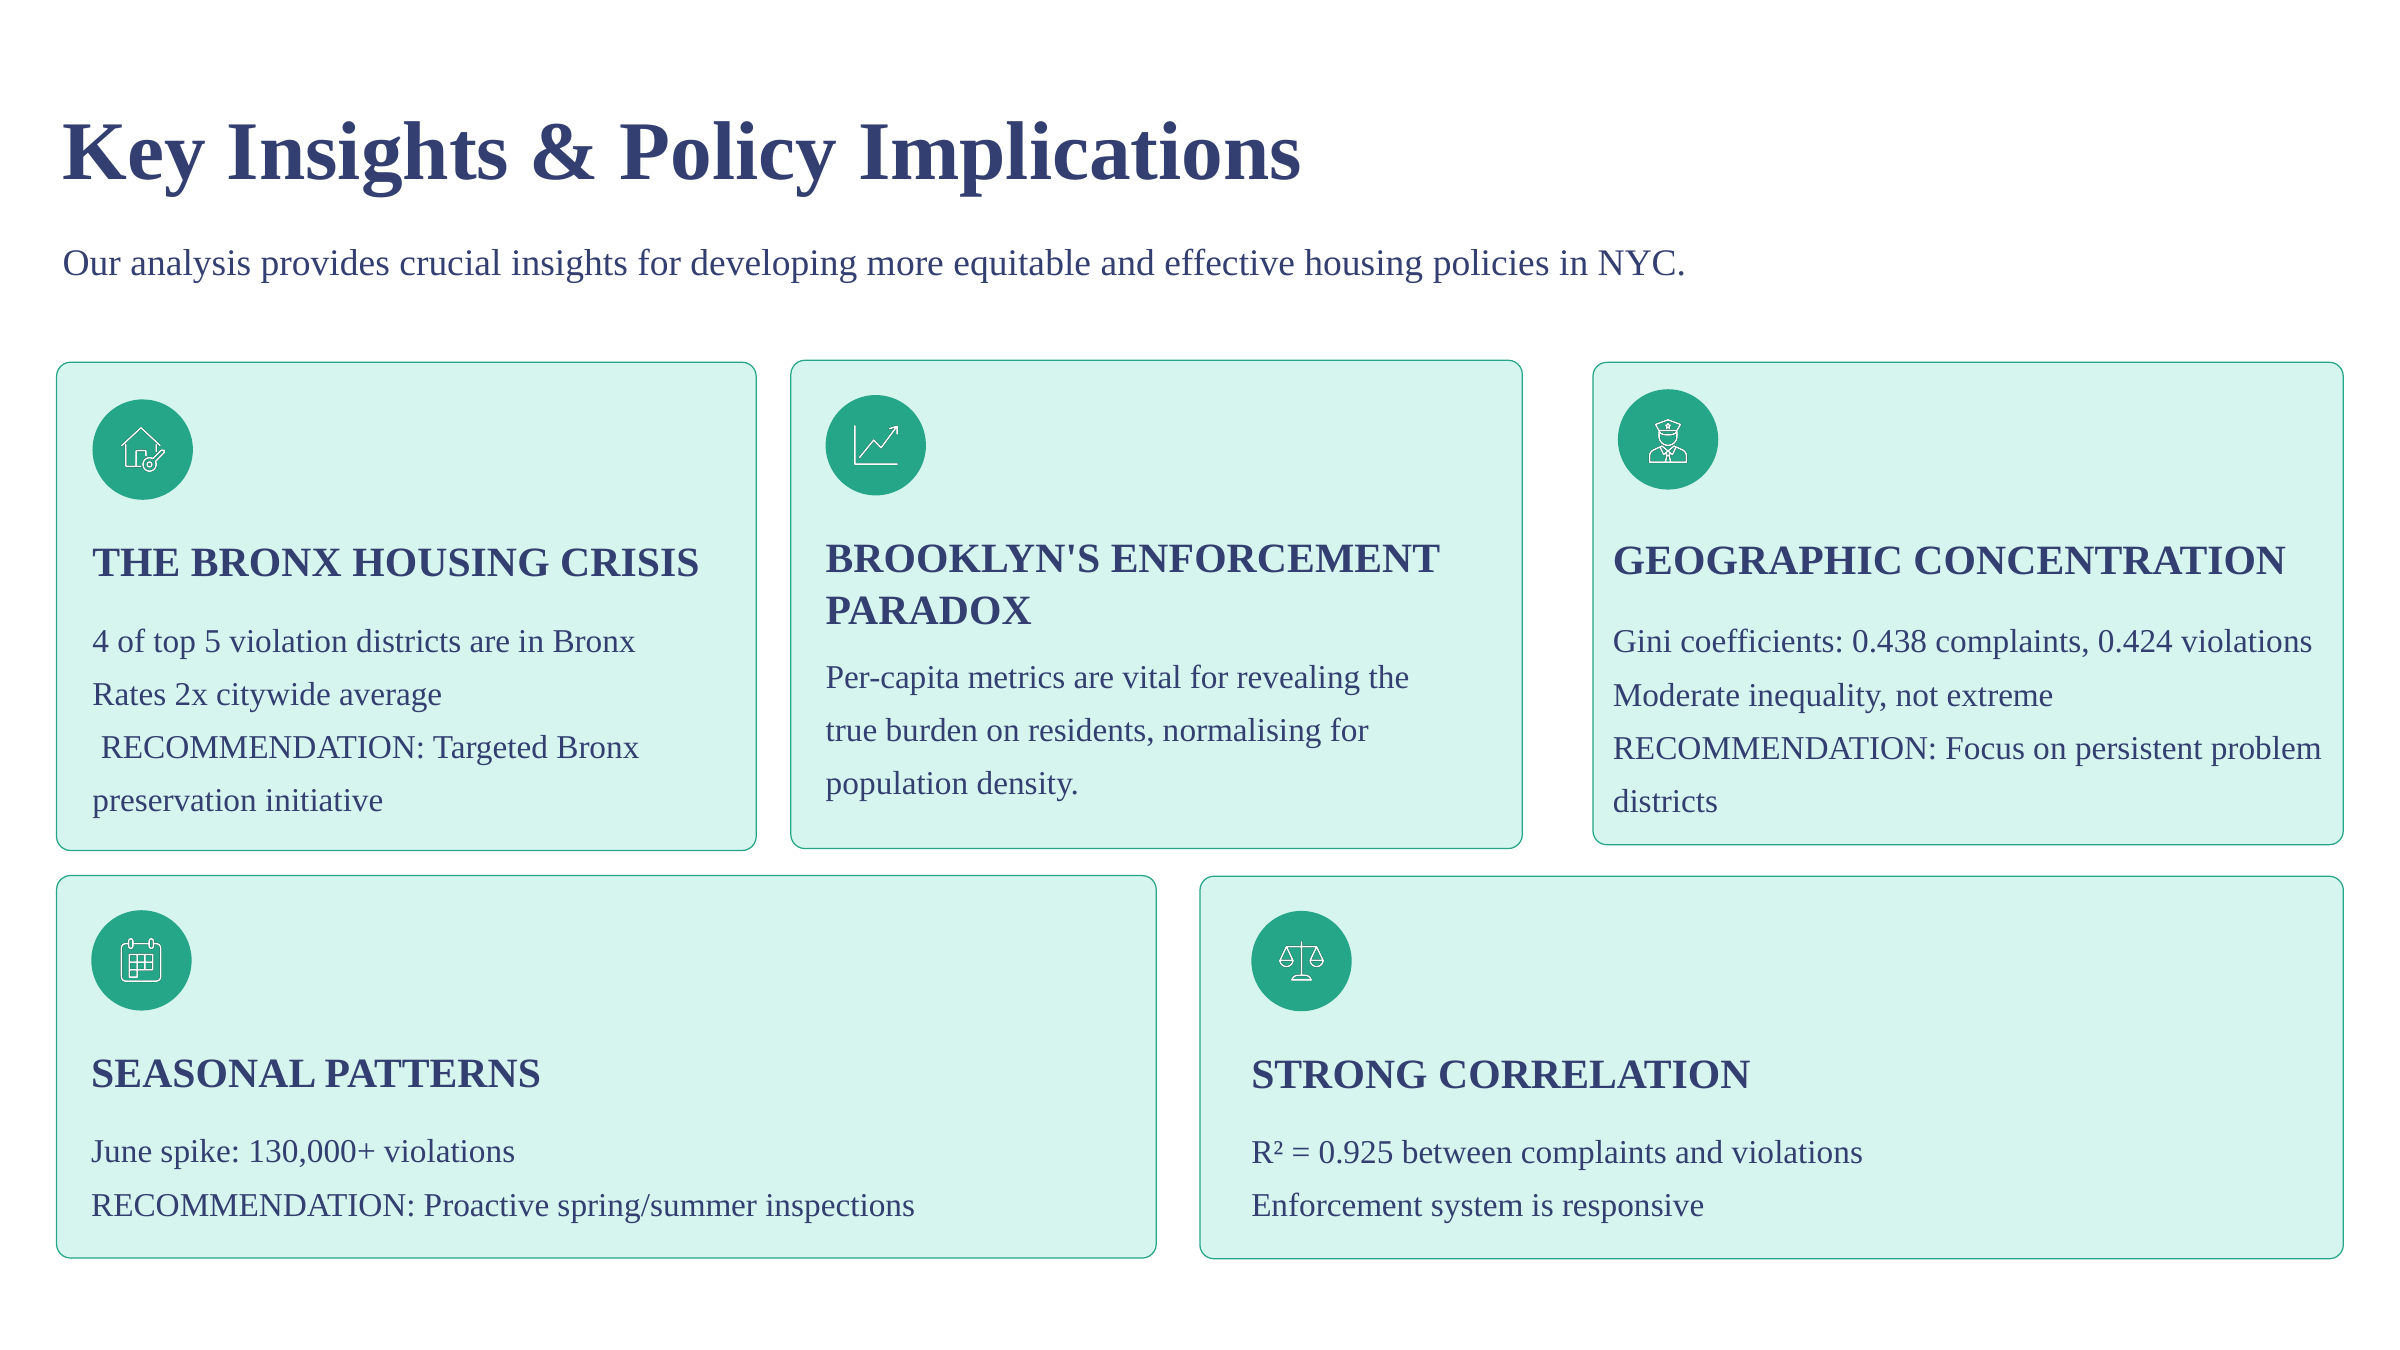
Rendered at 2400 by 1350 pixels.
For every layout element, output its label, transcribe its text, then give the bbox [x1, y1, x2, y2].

picture [1645, 418, 1691, 464]
picture [120, 426, 166, 473]
text_box Our analysis provides crucial insights for developing more equitable and effective housing policies in NYC. [62, 230, 2229, 284]
text_box [56, 362, 757, 851]
text_box [1592, 362, 2344, 845]
text_box [56, 875, 1157, 1259]
text_box Gini coefficients: 0.438 complaints, 0.424 violations Moderate inequality, not extreme RECOMMENDATION: Focus on persistent problem districts [1612, 606, 2341, 821]
text_box [91, 910, 192, 1011]
text_box GEOGRAPHIC CONCENTRATION [1612, 530, 2300, 604]
text_box [790, 360, 1523, 849]
picture [853, 422, 899, 468]
text_box June spike: 130,000+ violations RECOMMENDATION: Proactive spring/summer inspections [91, 1116, 1089, 1224]
text_box Key Insights & Policy Implications [62, 91, 1804, 197]
text_box THE BRONX HOUSING CRISIS [92, 533, 697, 586]
text_box Per-capita metrics are vital for revealing the true burden on residents, normalising for population density. [825, 641, 1456, 803]
text_box 4 of top 5 violation districts are in Bronx Rates 2x citywide average RECOMMENDATION: Targeted Bronx preservation initiative [92, 605, 723, 819]
text_box [92, 399, 193, 500]
picture [118, 937, 165, 983]
picture [1278, 938, 1325, 984]
text_box [1251, 910, 1352, 1012]
text_box [1617, 389, 1719, 490]
text_box [825, 395, 926, 496]
text_box STRONG CORRELATION [1251, 1044, 1759, 1097]
text_box BROOKLYN'S ENFORCEMENT PARADOX [825, 528, 1523, 586]
text_box SEASONAL PATTERNS [91, 1043, 673, 1097]
text_box R² = 0.925 between complaints and violations Enforcement system is responsive [1251, 1116, 2249, 1224]
text_box [1199, 876, 2344, 1259]
